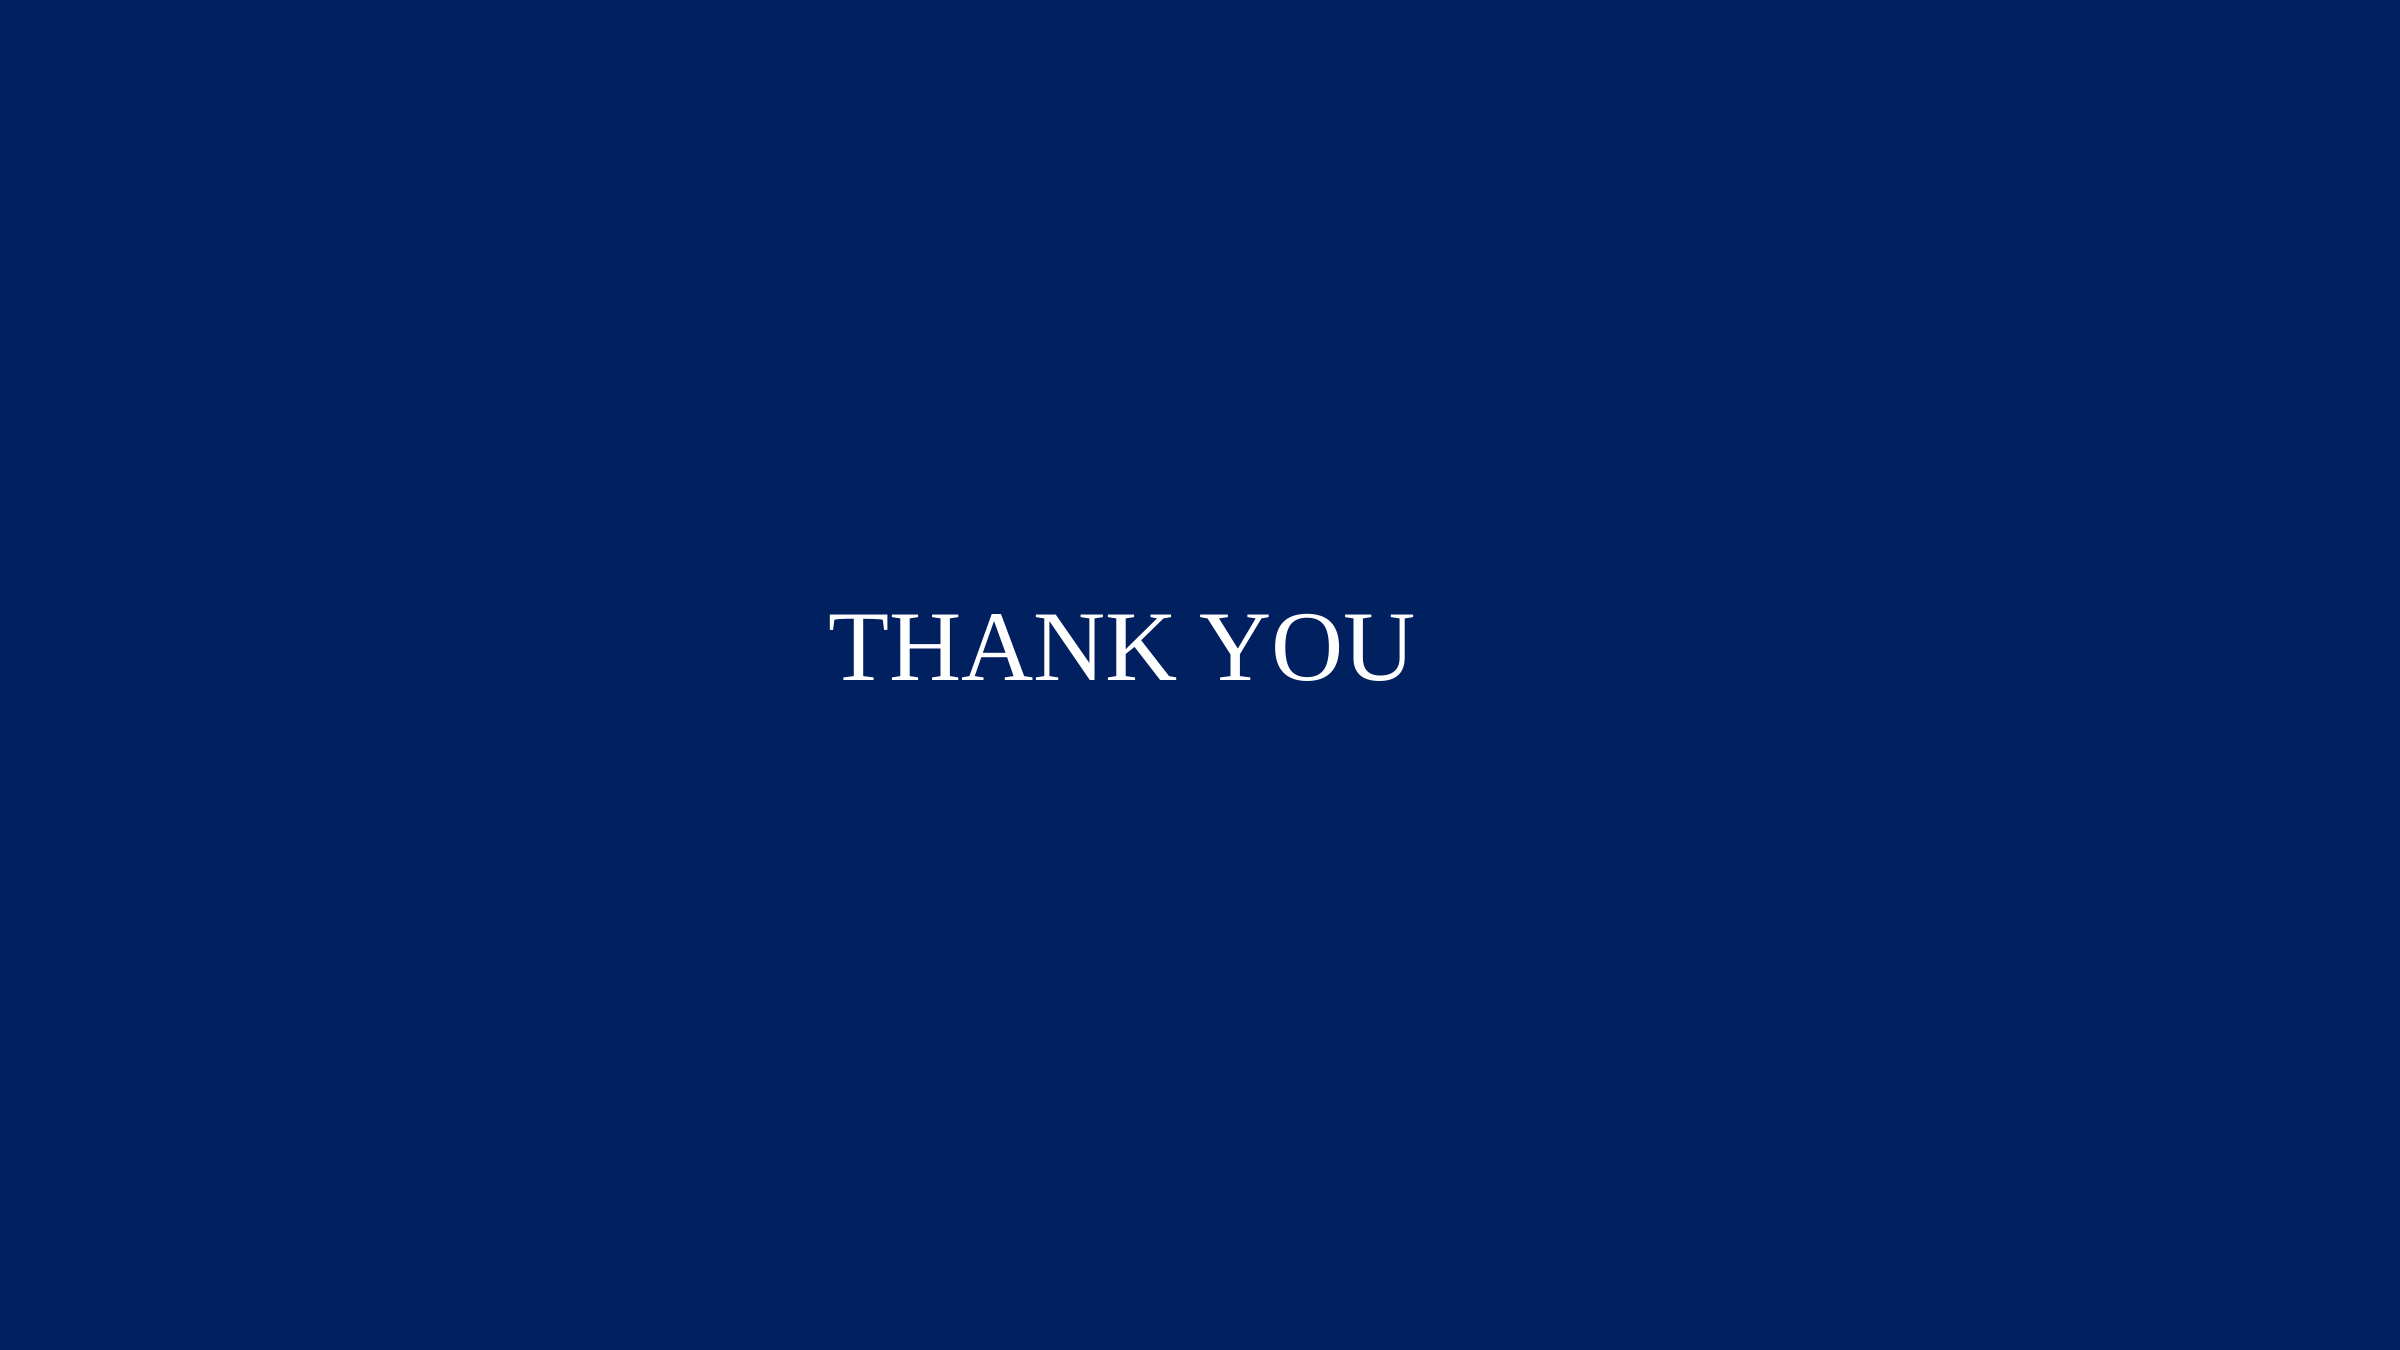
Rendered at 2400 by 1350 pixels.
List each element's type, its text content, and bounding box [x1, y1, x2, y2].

text_box THANK YOU [763, 572, 1500, 708]
